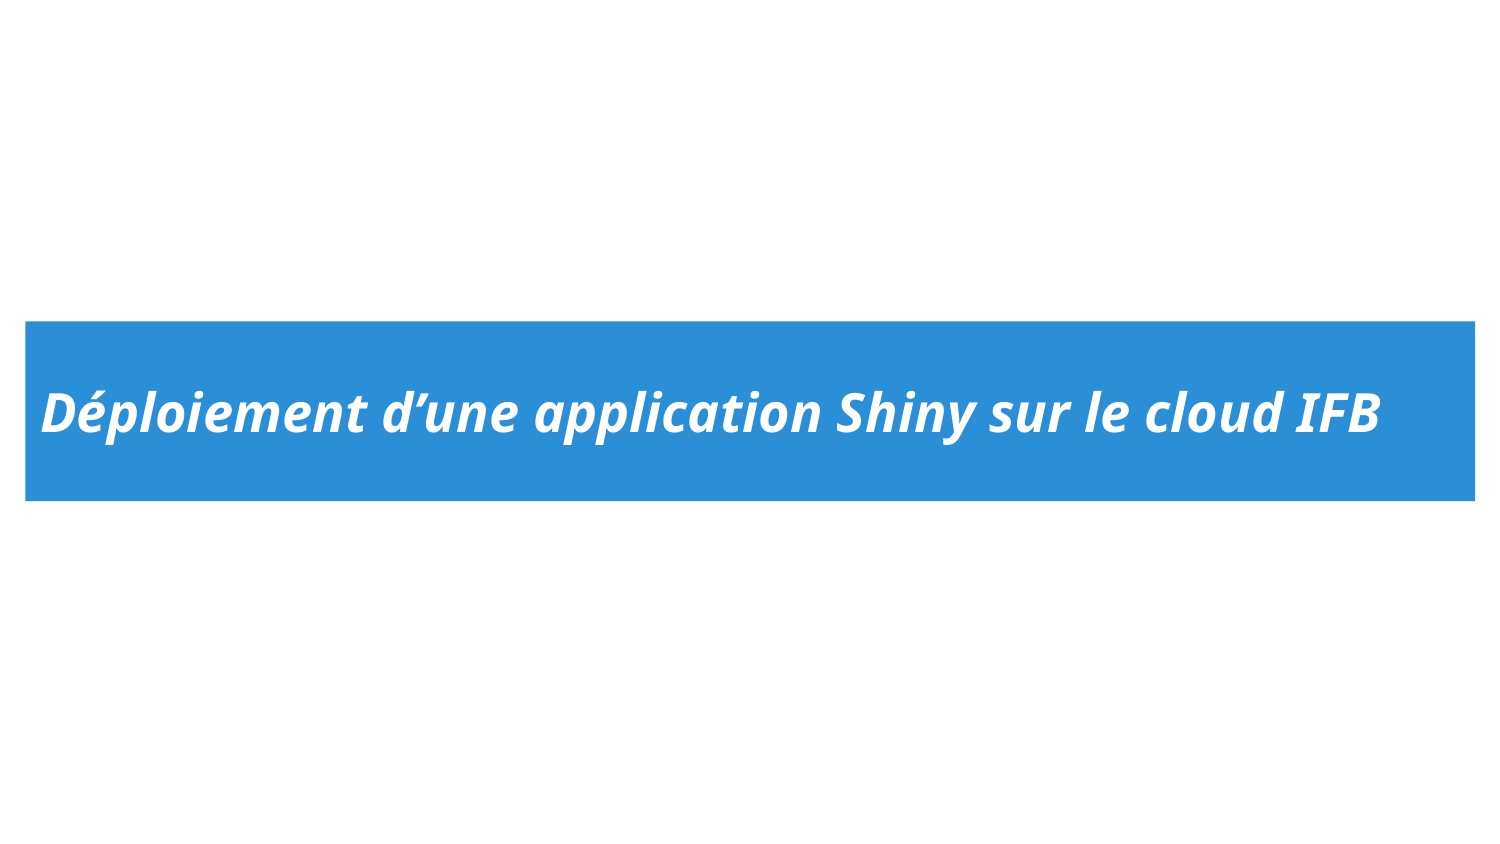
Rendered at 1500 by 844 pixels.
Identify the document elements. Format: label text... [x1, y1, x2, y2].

title Déploiement d’une application Shiny sur le cloud IFB [25, 321, 1476, 502]
